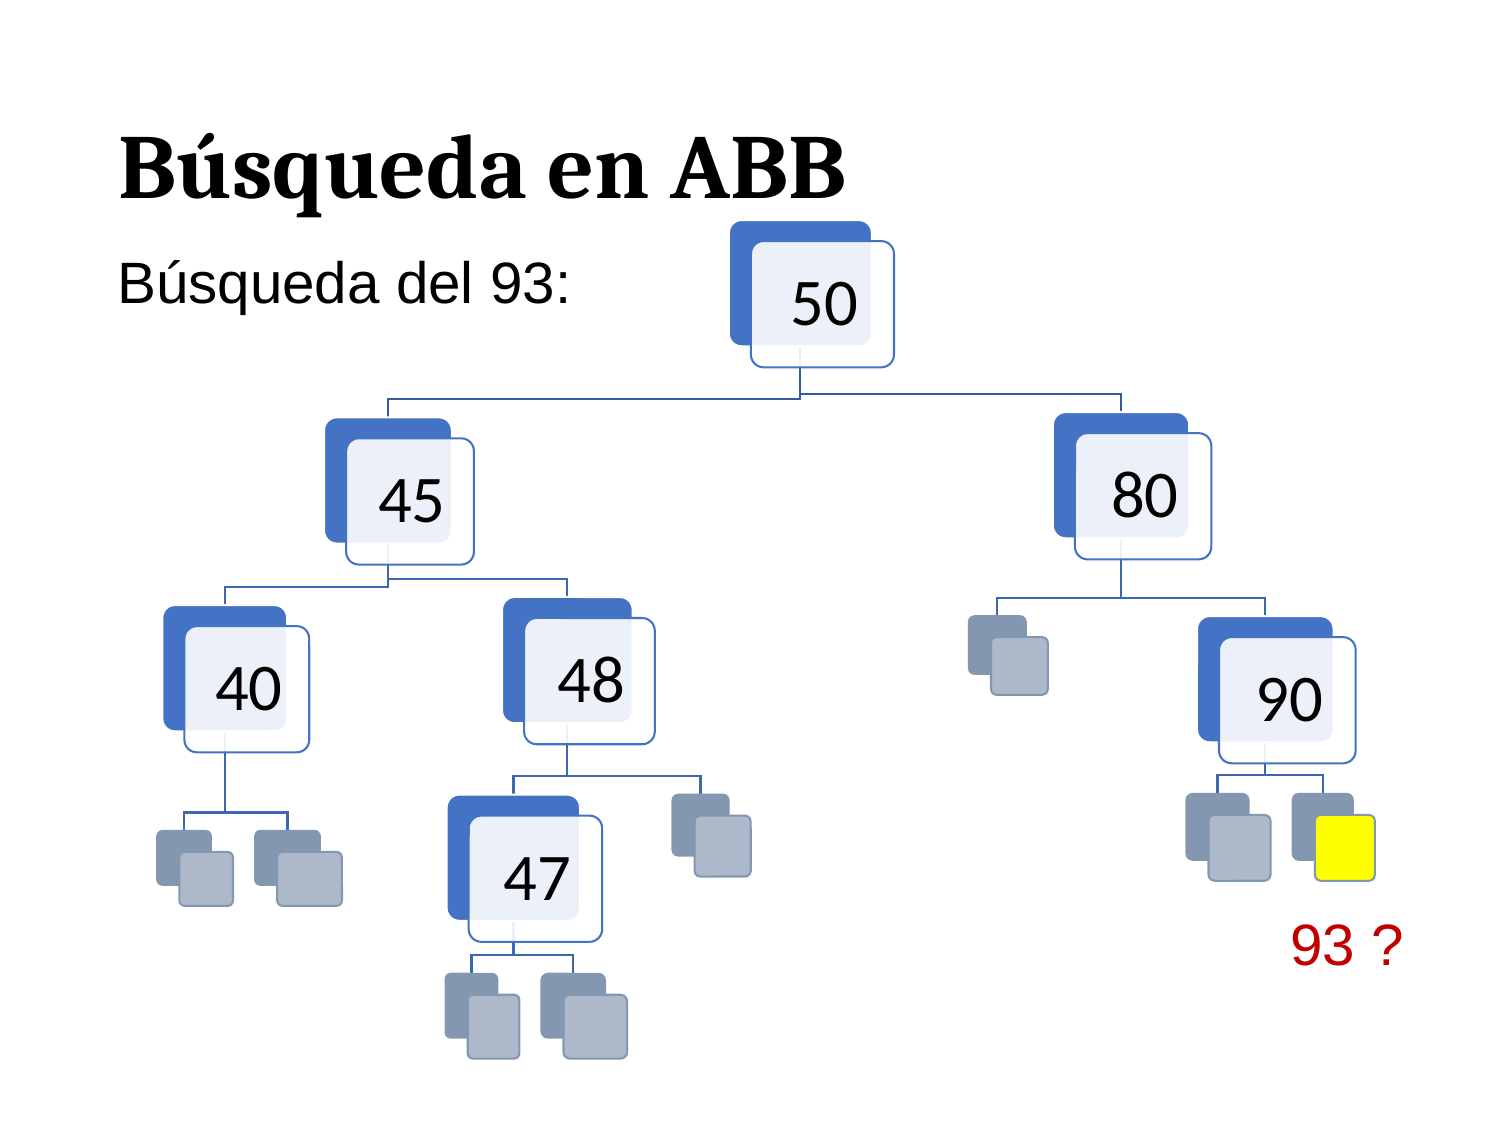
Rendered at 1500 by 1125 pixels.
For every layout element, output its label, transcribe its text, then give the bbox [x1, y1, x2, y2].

text_box Búsqueda del 93: [102, 237, 587, 323]
title Búsqueda en ABB [103, 59, 1397, 278]
text_box 93 ? [1375, 900, 1420, 985]
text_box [174, 241, 1375, 1063]
